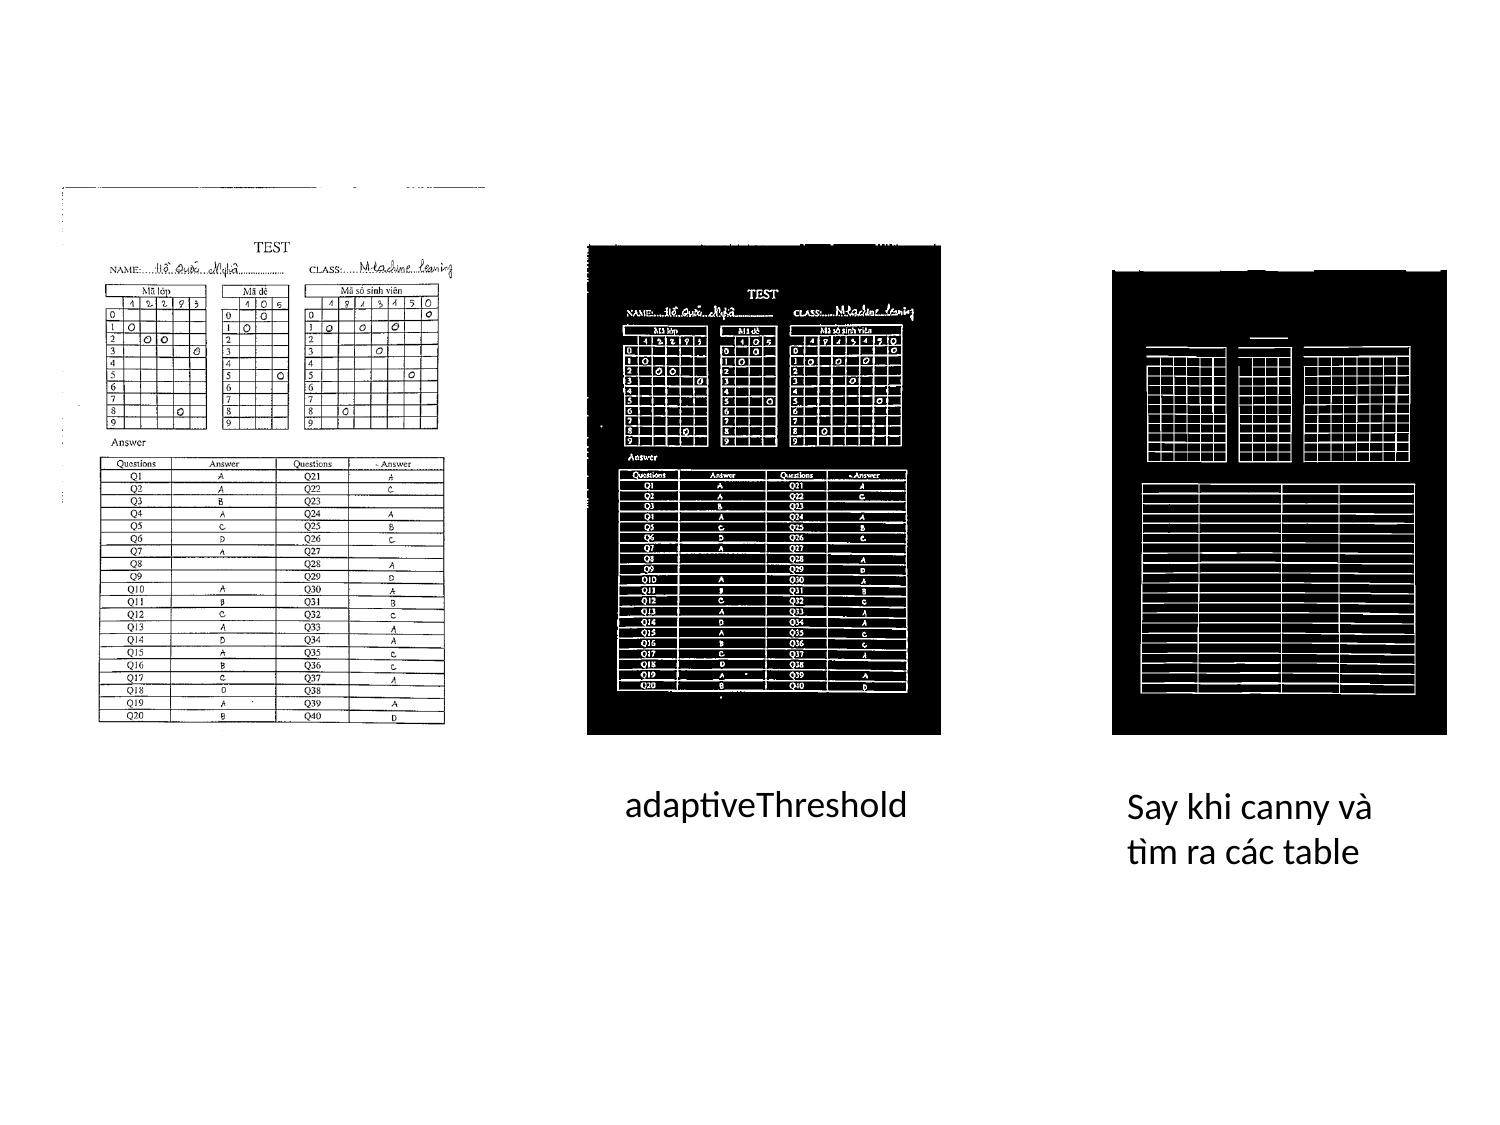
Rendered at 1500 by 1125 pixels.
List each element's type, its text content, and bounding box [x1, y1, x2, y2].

picture [62, 187, 485, 775]
picture [587, 243, 941, 735]
picture [1112, 270, 1447, 735]
text_box adaptiveThreshold [601, 773, 927, 833]
text_box Say khi canny và tìm ra các table [1112, 774, 1447, 879]
